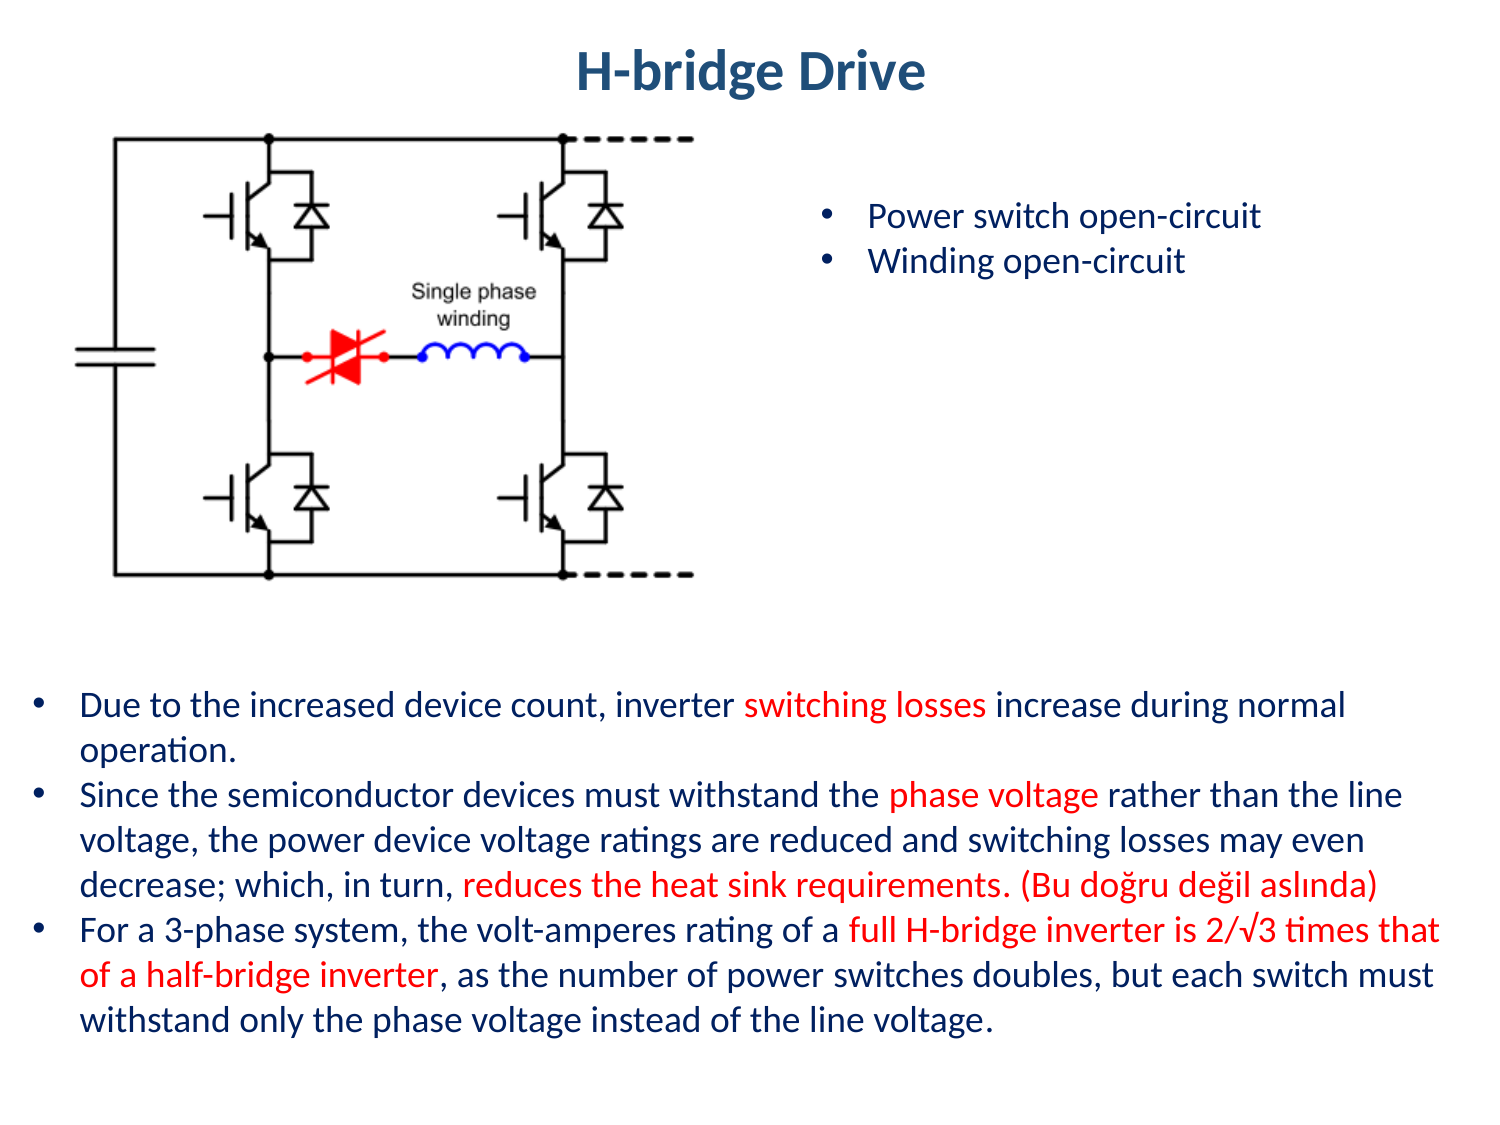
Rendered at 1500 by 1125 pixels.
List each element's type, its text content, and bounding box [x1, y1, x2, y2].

picture [57, 110, 752, 600]
text_box Power switch open-circuit Winding open-circuit [805, 183, 1391, 289]
text_box Due to the increased device count, inverter switching losses increase during normal operation. Since the semiconductor devices must withstand the phase voltage rather than the line voltage, the power device voltage ratings are reduced and switching losses may even decrease; which, in turn, reduces the heat sink requirements. (Bu doğru değil aslında) For a 3-phase system, the volt-amperes rating of a full H-bridge inverter is 2/√3 times that of a half-bridge inverter, as the number of power switches doubles, but each switch must withstand only the phase voltage instead of the line voltage. [17, 672, 1459, 1048]
text_box H-bridge Drive [78, 24, 1425, 110]
